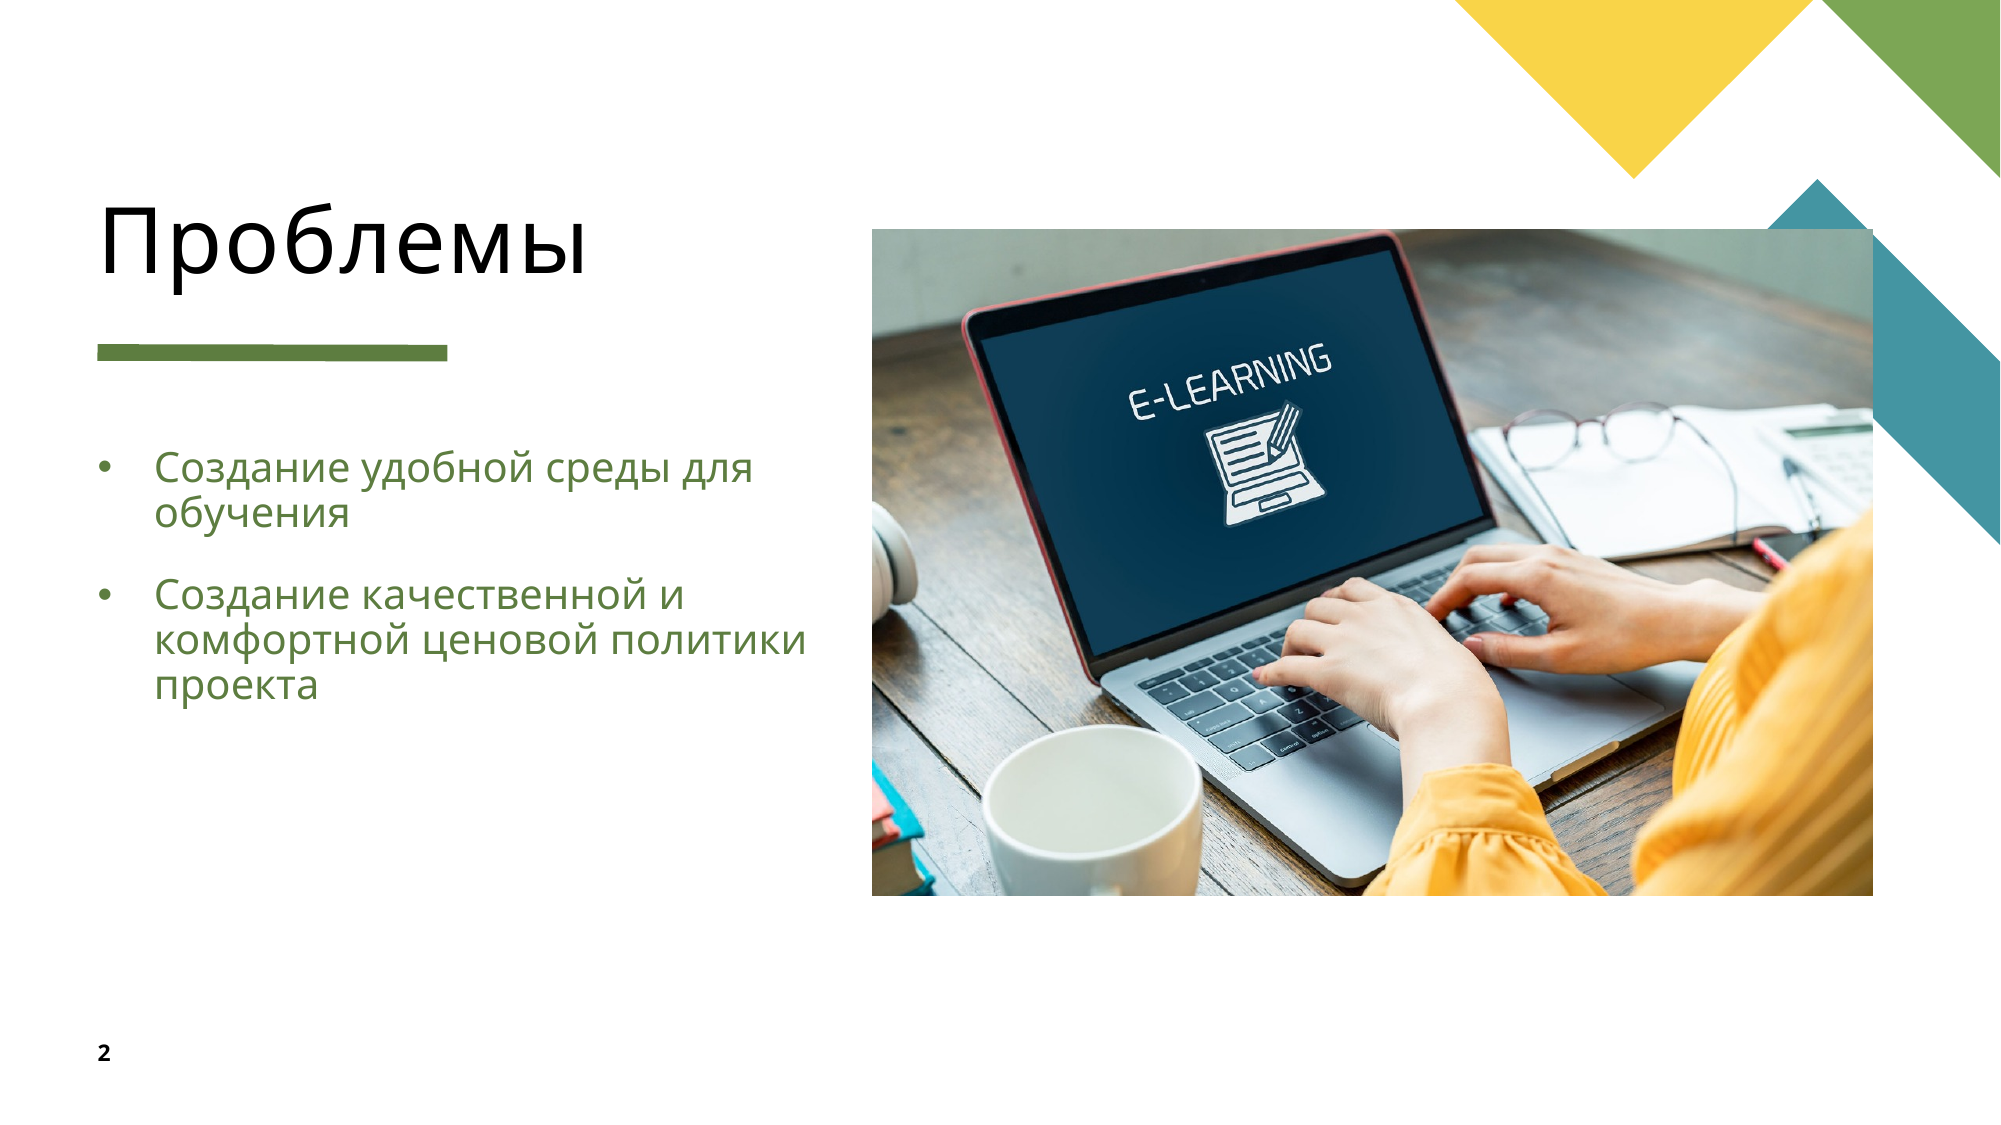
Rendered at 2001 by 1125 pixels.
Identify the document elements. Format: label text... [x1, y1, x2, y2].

list Создание удобной среды для обучения Создание качественной и комфортной ценовой политики проекта [97, 439, 835, 1030]
slide_number 2 [97, 1038, 184, 1080]
picture [872, 229, 1873, 896]
title Проблемы [97, 45, 1702, 291]
